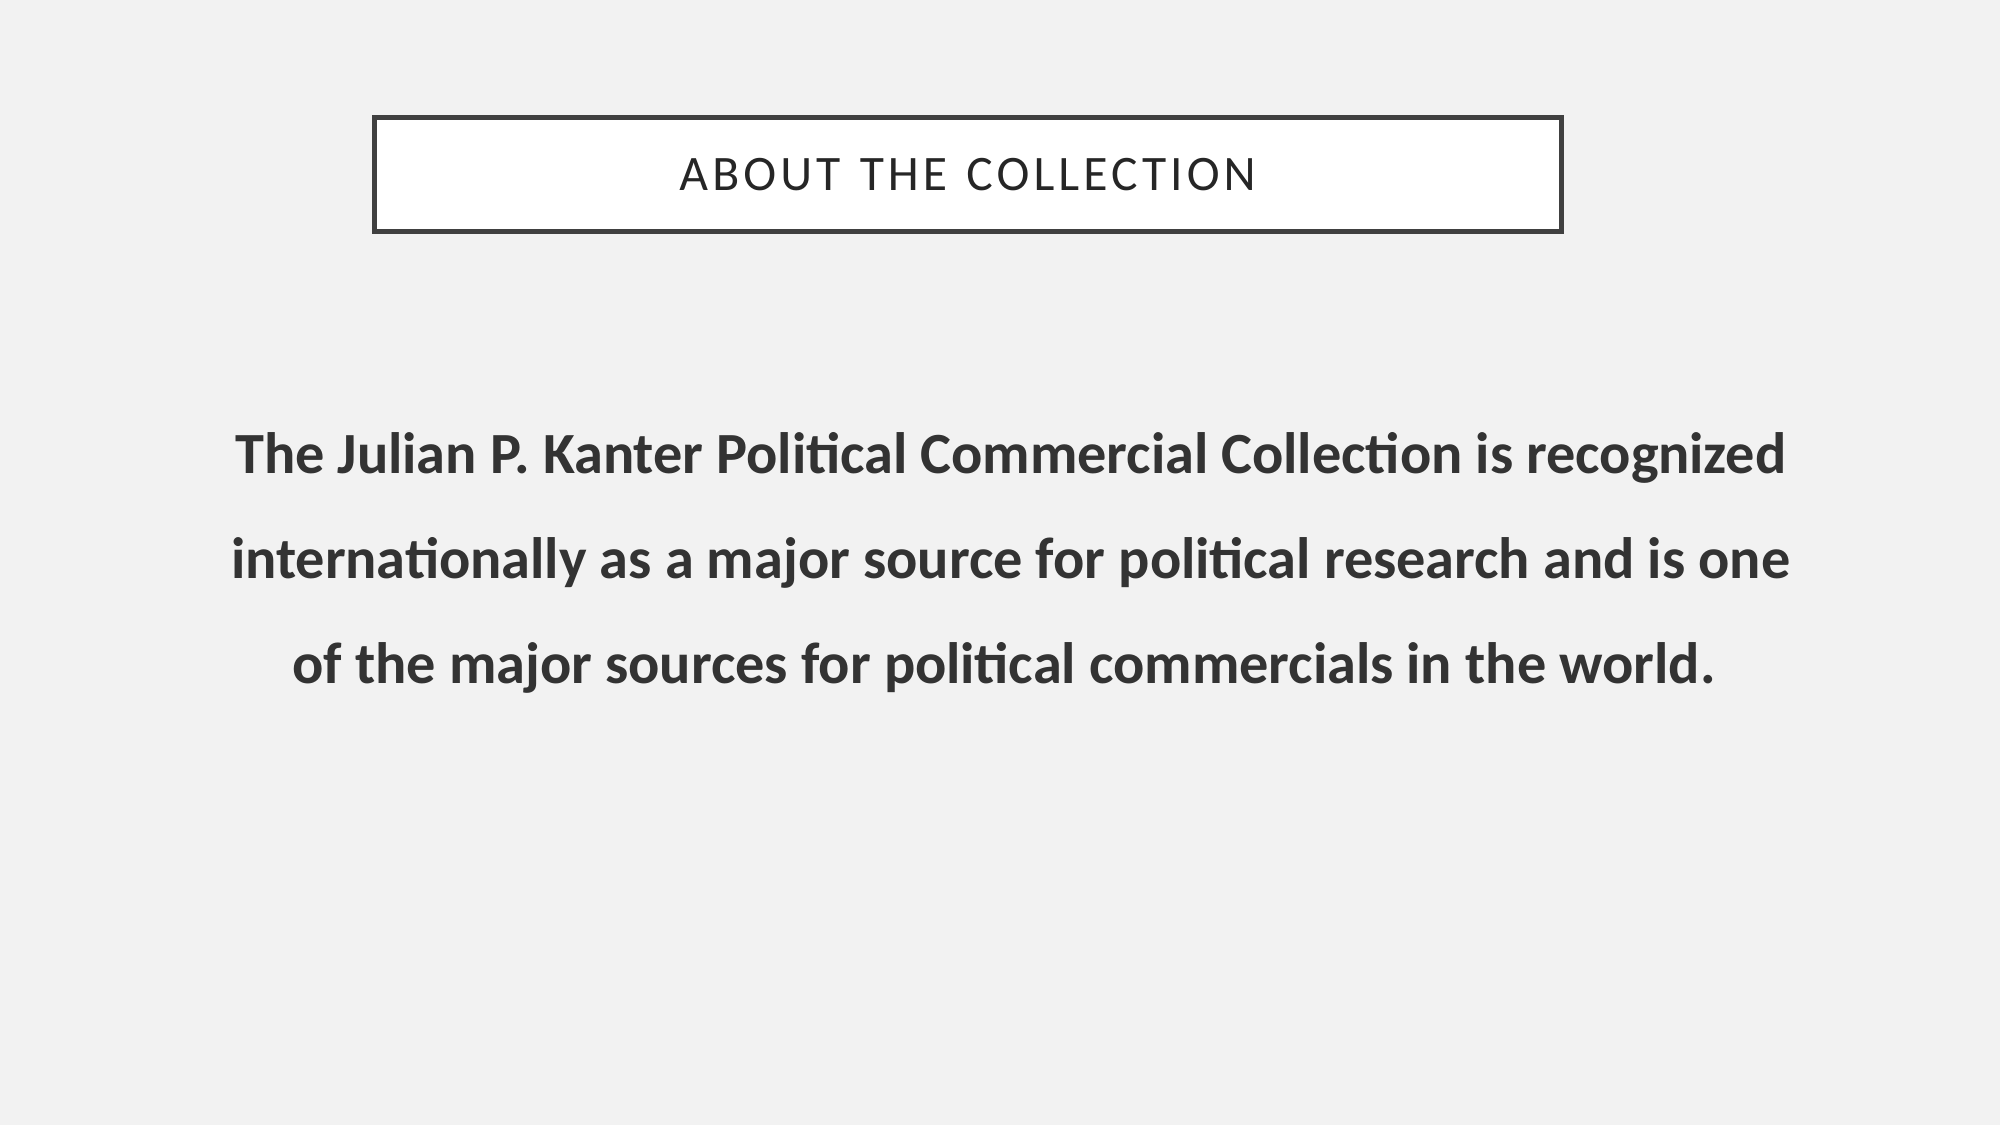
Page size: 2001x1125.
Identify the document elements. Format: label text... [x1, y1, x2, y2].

title About the Collection [372, 115, 1564, 234]
list The Julian P. Kanter Political Commercial Collection is recognized internationally as a major source for political research and is one of the major sources for political commercials in the world. [205, 372, 1817, 798]
